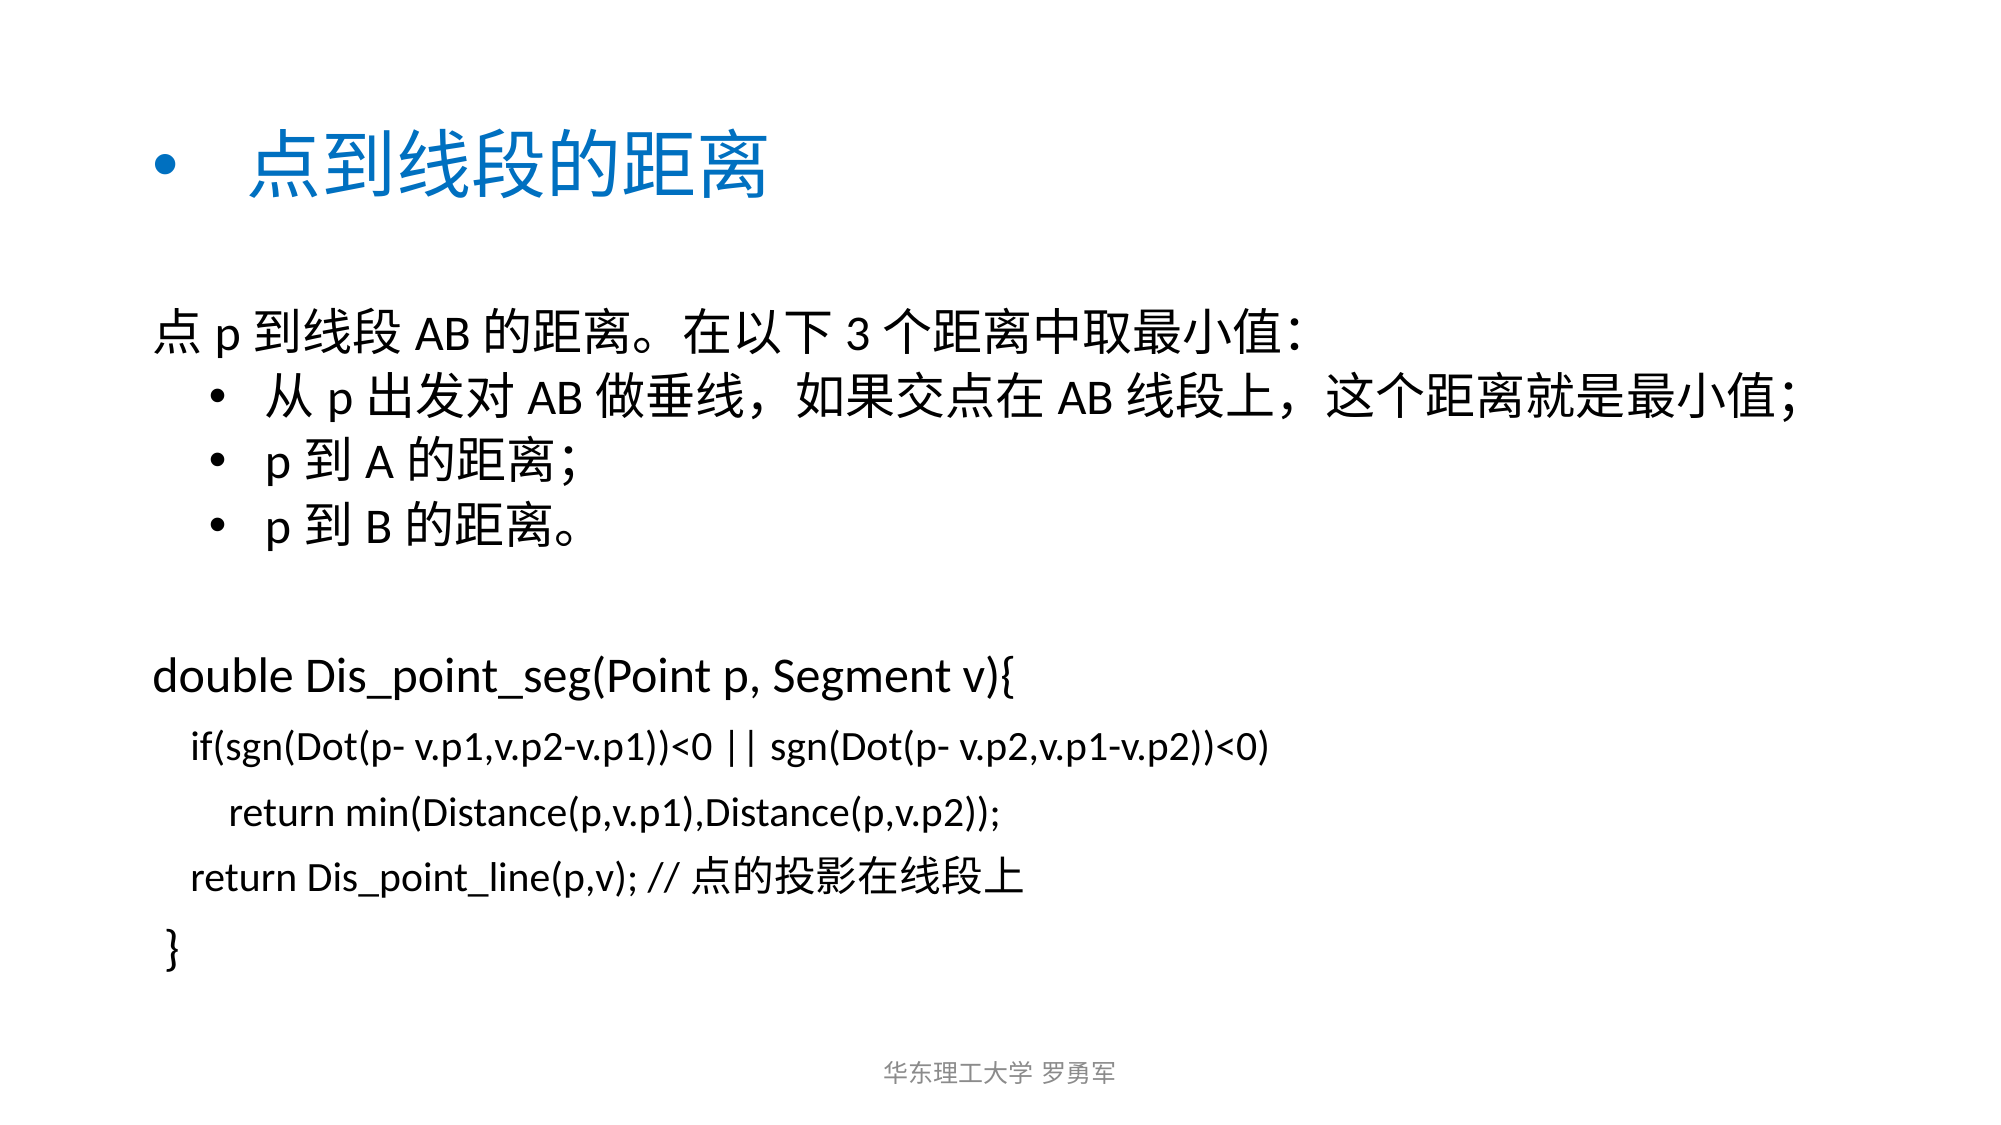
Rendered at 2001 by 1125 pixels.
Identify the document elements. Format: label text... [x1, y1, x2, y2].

title 点到线段的距离 [137, 59, 1863, 278]
list 点p到线段AB的距离。在以下3个距离中取最小值： 从p出发对AB做垂线，如果交点在AB线段上，这个距离就是最小值； p到A的距离； p到B的距离。 double Dis_point_seg(Point p, Segment v){ if(sgn(Dot(p- v.p1,v.p2-v.p1))<0 || sgn(Dot(p- v.p2,v.p1-v.p2))<0) return min(Distance(p,v.p1),Distance(p,v.p2)); return Dis_point_line(p,v); //点的投影在线段上 } [137, 299, 1863, 1014]
footer 华东理工大学 罗勇军 [662, 1042, 1338, 1103]
